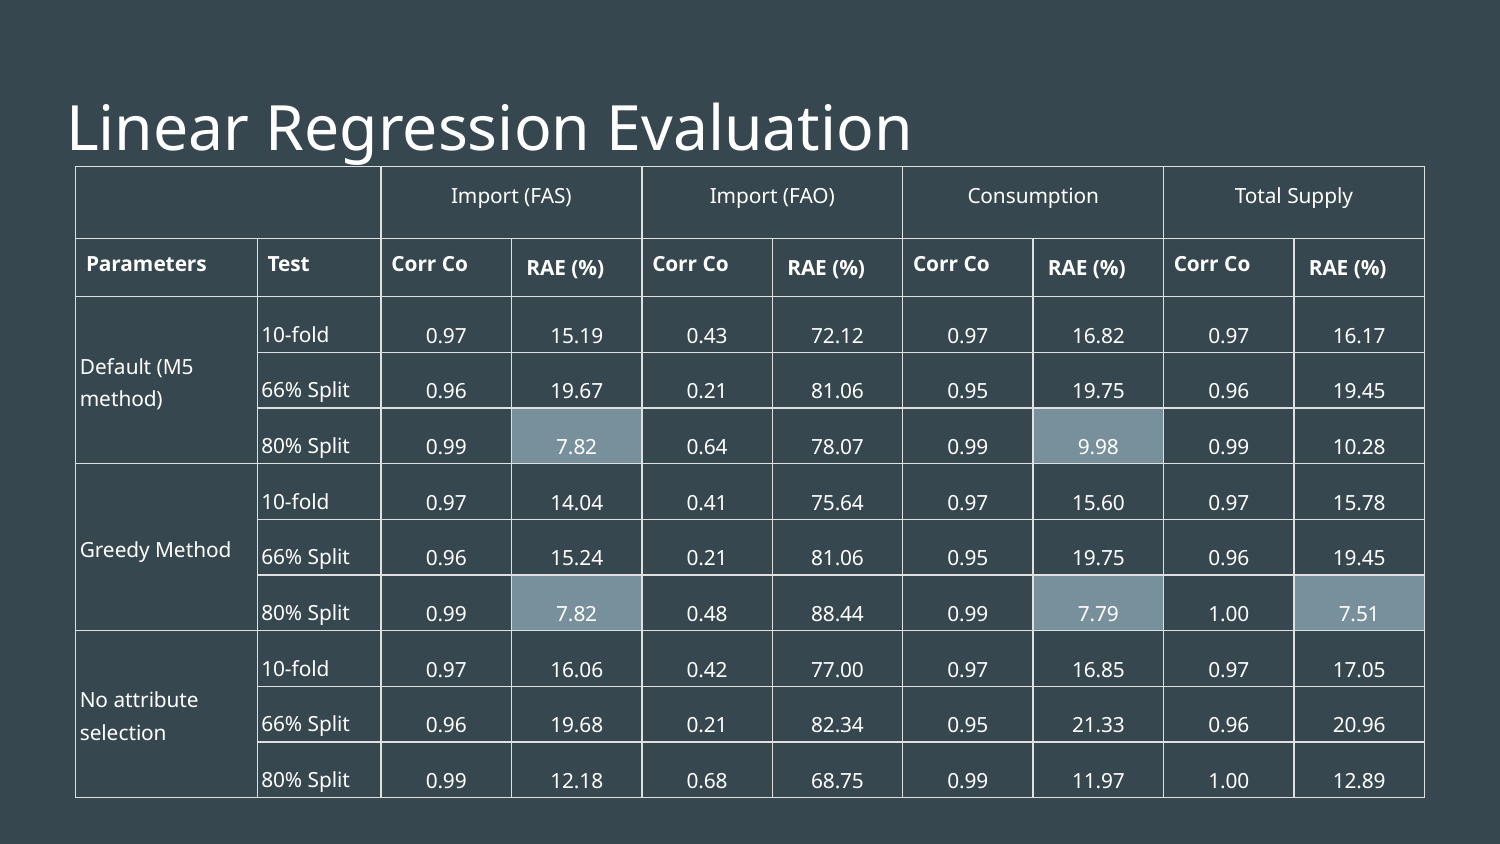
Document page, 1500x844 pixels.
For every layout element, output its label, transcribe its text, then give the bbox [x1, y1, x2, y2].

table_cell 0.95 [903, 353, 1032, 407]
table_cell Corr Co [382, 239, 511, 296]
table_cell 21.33 [1034, 687, 1163, 741]
table_cell 17.05 [1295, 631, 1424, 686]
table_cell 0.97 [1164, 631, 1293, 686]
table_cell 80% Split [258, 409, 380, 463]
table_cell 19.75 [1034, 520, 1163, 574]
table_cell 20.96 [1295, 687, 1424, 741]
table_cell 0.21 [643, 353, 772, 407]
table_header Import (FAS) [382, 167, 641, 238]
table_cell 10-fold [258, 464, 380, 519]
title Linear Regression Evaluation [51, 72, 1449, 167]
table_cell 72.12 [773, 297, 902, 352]
table_cell 0.43 [643, 297, 772, 352]
table_cell 0.48 [643, 576, 772, 630]
table_cell 0.99 [382, 743, 511, 797]
table_header Total Supply [1164, 167, 1424, 238]
table_cell 0.99 [903, 743, 1032, 797]
table_cell 0.99 [903, 409, 1032, 463]
table_cell 0.97 [1164, 464, 1293, 519]
table_cell 0.41 [643, 464, 772, 519]
table_cell RAE (%) [512, 239, 641, 296]
table_cell 80% Split [258, 743, 380, 797]
table_cell 0.97 [1164, 297, 1293, 352]
table_cell Corr Co [903, 239, 1032, 296]
table_cell 19.68 [512, 687, 641, 741]
table_cell 10-fold [258, 631, 380, 686]
table_cell 15.19 [512, 297, 641, 352]
table_cell 16.82 [1034, 297, 1163, 352]
table_cell 0.42 [643, 631, 772, 686]
table_cell 88.44 [773, 576, 902, 630]
table_cell 7.51 [1295, 576, 1424, 630]
table_cell 0.99 [903, 576, 1032, 630]
table_cell 19.75 [1034, 353, 1163, 407]
table_cell Corr Co [1164, 239, 1293, 296]
table_cell Parameters [76, 239, 257, 296]
table_cell 0.99 [1164, 409, 1293, 463]
table_cell 0.21 [643, 520, 772, 574]
table_cell Default (M5 method) [76, 297, 257, 463]
table_cell 0.97 [382, 464, 511, 519]
table_cell 75.64 [773, 464, 902, 519]
table_cell 1.00 [1164, 576, 1293, 630]
table_cell 14.04 [512, 464, 641, 519]
table_cell 10.28 [1295, 409, 1424, 463]
table_cell 0.97 [903, 464, 1032, 519]
table_cell 7.82 [512, 576, 641, 630]
table_cell 66% Split [258, 687, 380, 741]
table_cell 0.97 [903, 631, 1032, 686]
table_cell 19.45 [1295, 353, 1424, 407]
table_cell 1.00 [1164, 743, 1293, 797]
table_cell 0.99 [382, 409, 511, 463]
table_cell 12.18 [512, 743, 641, 797]
table_cell 0.97 [382, 631, 511, 686]
table_cell 77.00 [773, 631, 902, 686]
table_cell 19.45 [1295, 520, 1424, 574]
table_cell 66% Split [258, 520, 380, 574]
table_cell 0.21 [643, 687, 772, 741]
table_cell 0.96 [1164, 520, 1293, 574]
table_cell 15.78 [1295, 464, 1424, 519]
table_cell 0.96 [382, 687, 511, 741]
table_cell 68.75 [773, 743, 902, 797]
table_cell 82.34 [773, 687, 902, 741]
table_cell 16.06 [512, 631, 641, 686]
table_cell 15.60 [1034, 464, 1163, 519]
table_cell 0.64 [643, 409, 772, 463]
table_cell 7.79 [1034, 576, 1163, 630]
table_cell 19.67 [512, 353, 641, 407]
table_cell 80% Split [258, 576, 380, 630]
table_cell Test [258, 239, 380, 296]
table_cell No attribute selection [76, 631, 257, 797]
table_cell RAE (%) [1295, 239, 1424, 296]
table_cell 12.89 [1295, 743, 1424, 797]
table_cell 7.82 [512, 409, 641, 463]
table_cell Corr Co [643, 239, 772, 296]
table_cell 0.68 [643, 743, 772, 797]
table_cell 0.95 [903, 520, 1032, 574]
table_cell 16.17 [1295, 297, 1424, 352]
table_cell 0.96 [1164, 687, 1293, 741]
table_cell 0.99 [382, 576, 511, 630]
table_cell 11.97 [1034, 743, 1163, 797]
table_cell 0.96 [382, 520, 511, 574]
table_cell 9.98 [1034, 409, 1163, 463]
table_cell RAE (%) [773, 239, 902, 296]
table_cell 78.07 [773, 409, 902, 463]
table_cell 0.97 [903, 297, 1032, 352]
table_cell 10-fold [258, 297, 380, 352]
table_cell 15.24 [512, 520, 641, 574]
table_cell 0.96 [382, 353, 511, 407]
table_cell 0.95 [903, 687, 1032, 741]
table_cell 81.06 [773, 520, 902, 574]
table_header Import (FAO) [643, 167, 902, 238]
table_cell 0.97 [382, 297, 511, 352]
table_cell RAE (%) [1034, 239, 1163, 296]
table_cell 81.06 [773, 353, 902, 407]
table_cell 66% Split [258, 353, 380, 407]
table_cell 16.85 [1034, 631, 1163, 686]
table_cell Greedy Method [76, 464, 257, 630]
table_header Consumption [903, 167, 1163, 238]
table_cell 0.96 [1164, 353, 1293, 407]
table_header [76, 167, 380, 238]
